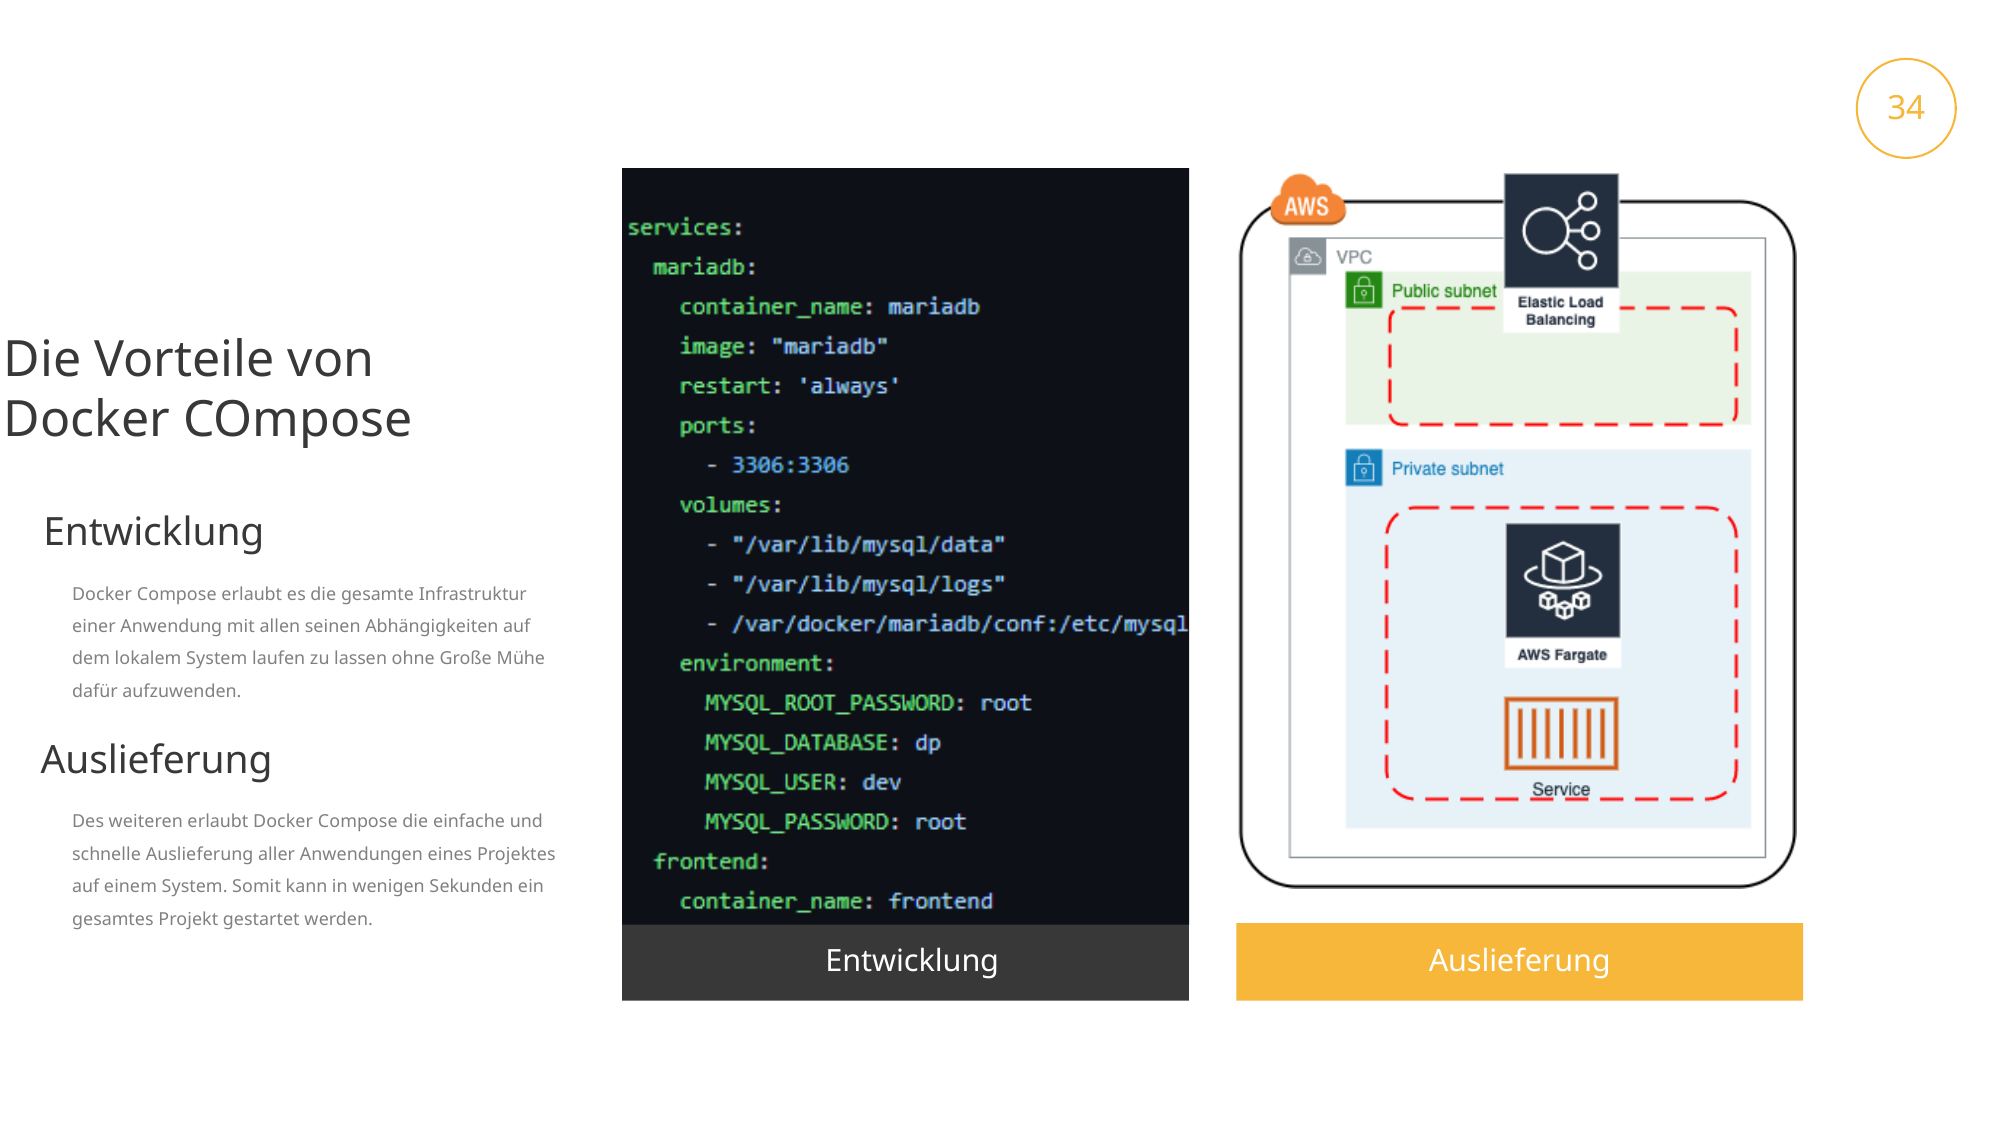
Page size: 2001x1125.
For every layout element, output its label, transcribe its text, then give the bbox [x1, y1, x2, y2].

picture [1236, 168, 1804, 923]
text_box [55, 727, 575, 935]
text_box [621, 924, 1189, 1001]
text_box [1236, 923, 1804, 1001]
text_box Die Vorteile von Docker COmpose [0, 319, 428, 455]
picture [622, 168, 1190, 925]
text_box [1856, 58, 1956, 158]
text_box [55, 499, 575, 707]
